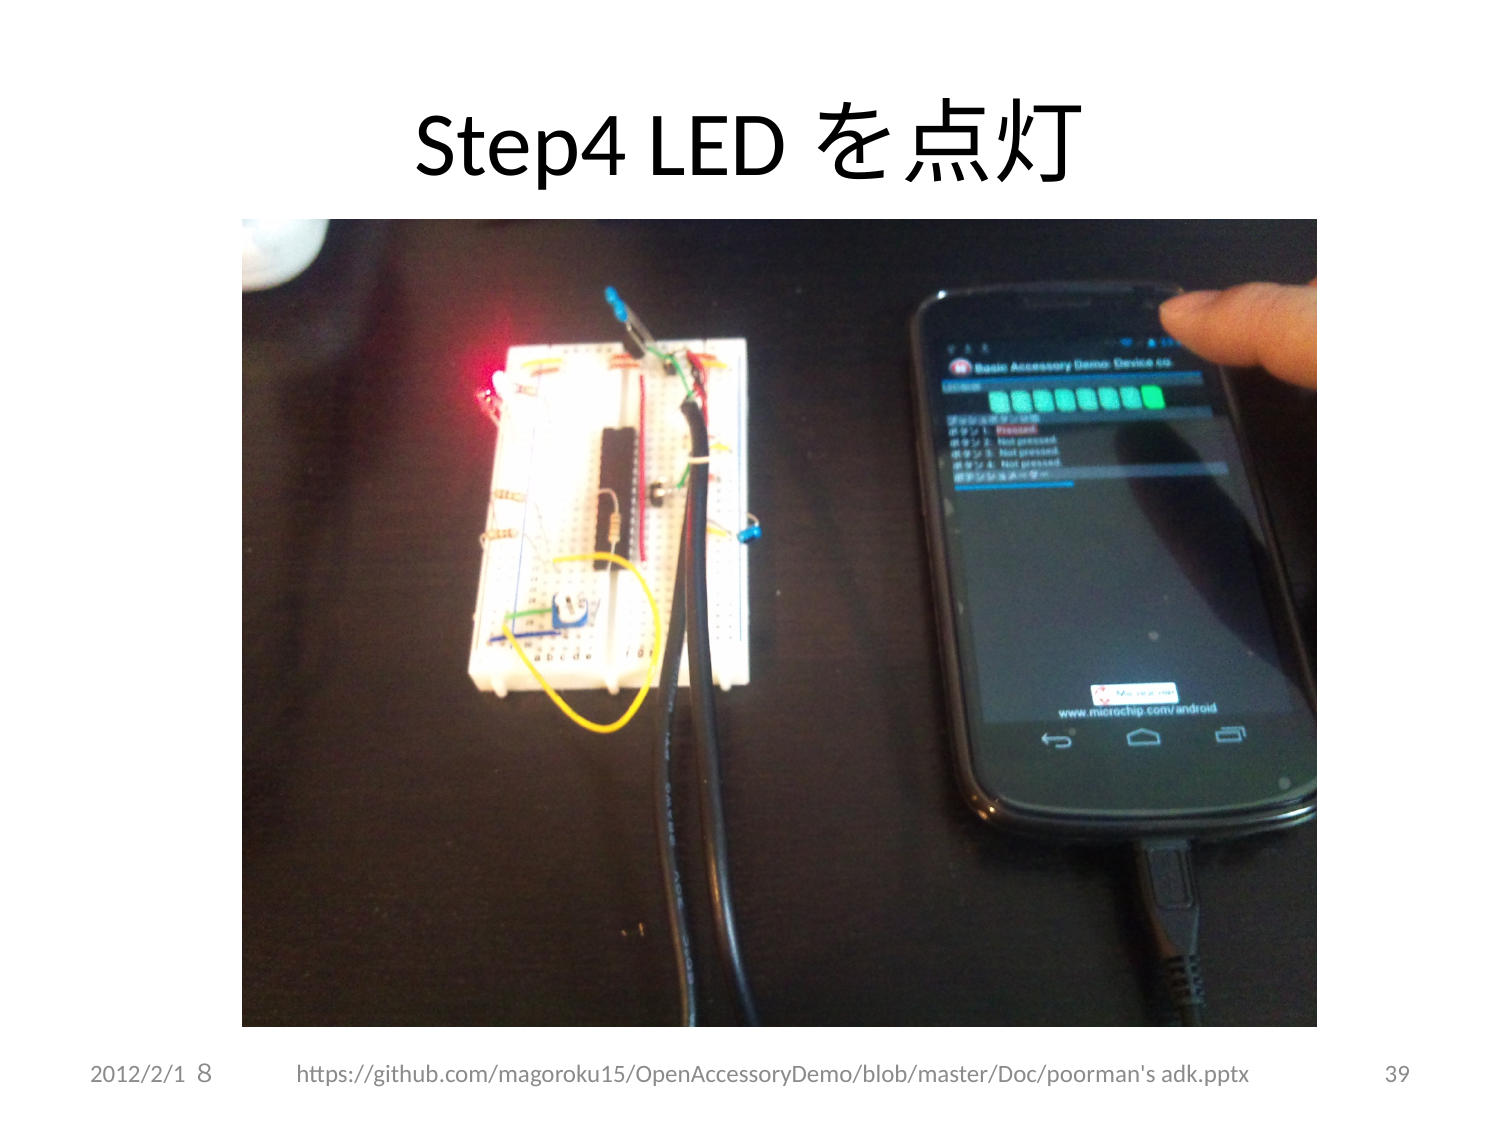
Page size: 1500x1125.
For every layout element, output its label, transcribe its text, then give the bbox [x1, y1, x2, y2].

picture [241, 219, 1318, 1027]
title Step4 LEDを点灯 [75, 45, 1425, 233]
slide_number 39 [1306, 1042, 1425, 1103]
footer https://github.com/magoroku15/OpenAccessoryDemo/blob/master/Doc/poorman's adk.pptx [242, 1042, 1306, 1103]
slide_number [75, 1042, 242, 1103]
